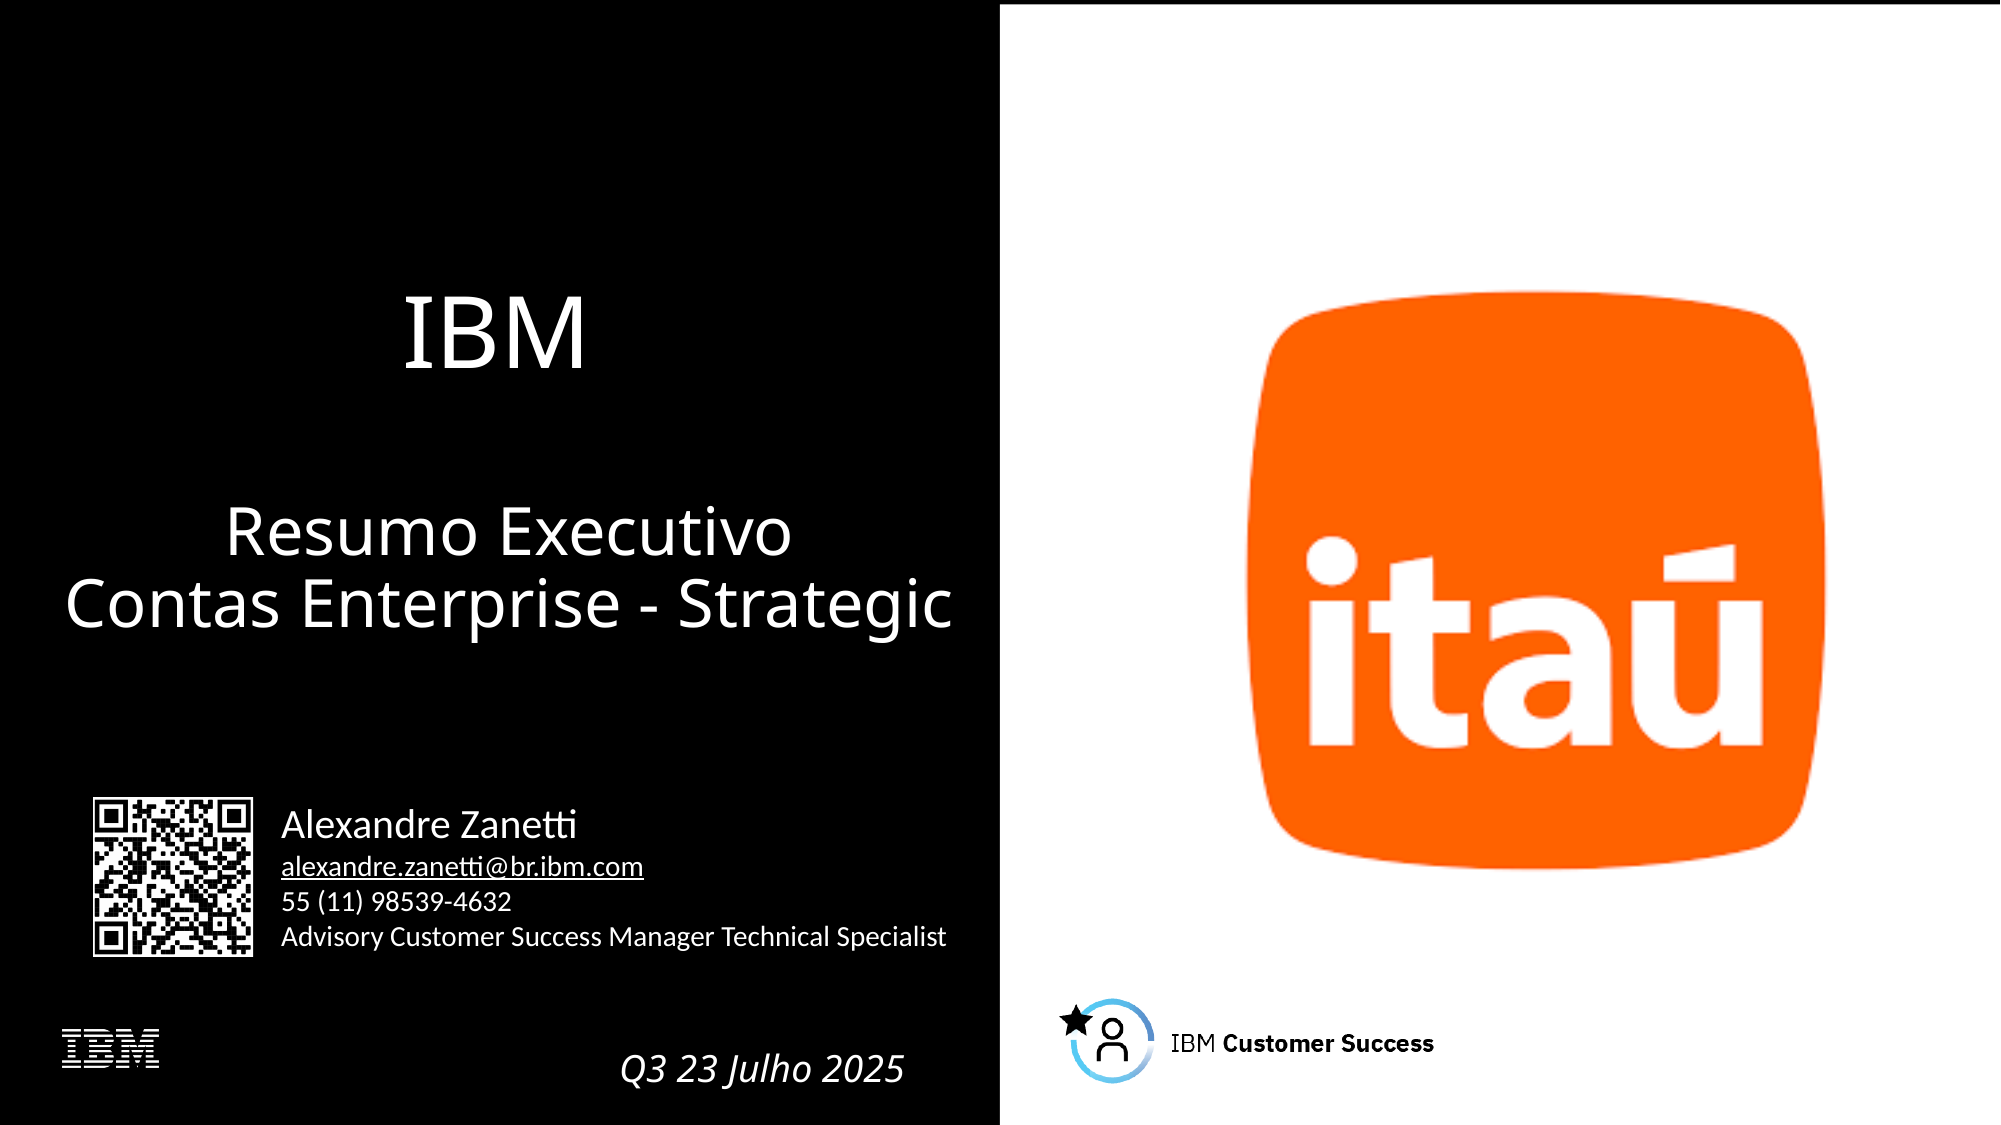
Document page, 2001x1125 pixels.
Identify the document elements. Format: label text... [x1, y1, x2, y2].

picture [1050, 982, 1445, 1100]
picture [93, 797, 254, 958]
text_box Q3 23 Julho 2025 [604, 1037, 921, 1098]
text_box Alexandre Zanetti alexandre.zanetti@br.ibm.com 55 (11) 98539-4632 Advisory Customer Success Manager Technical Specialist [266, 789, 963, 960]
picture [1235, 280, 1839, 883]
title IBM Resumo Executivo Contas Enterprise - Strategic [48, 138, 971, 657]
picture [62, 1029, 159, 1068]
